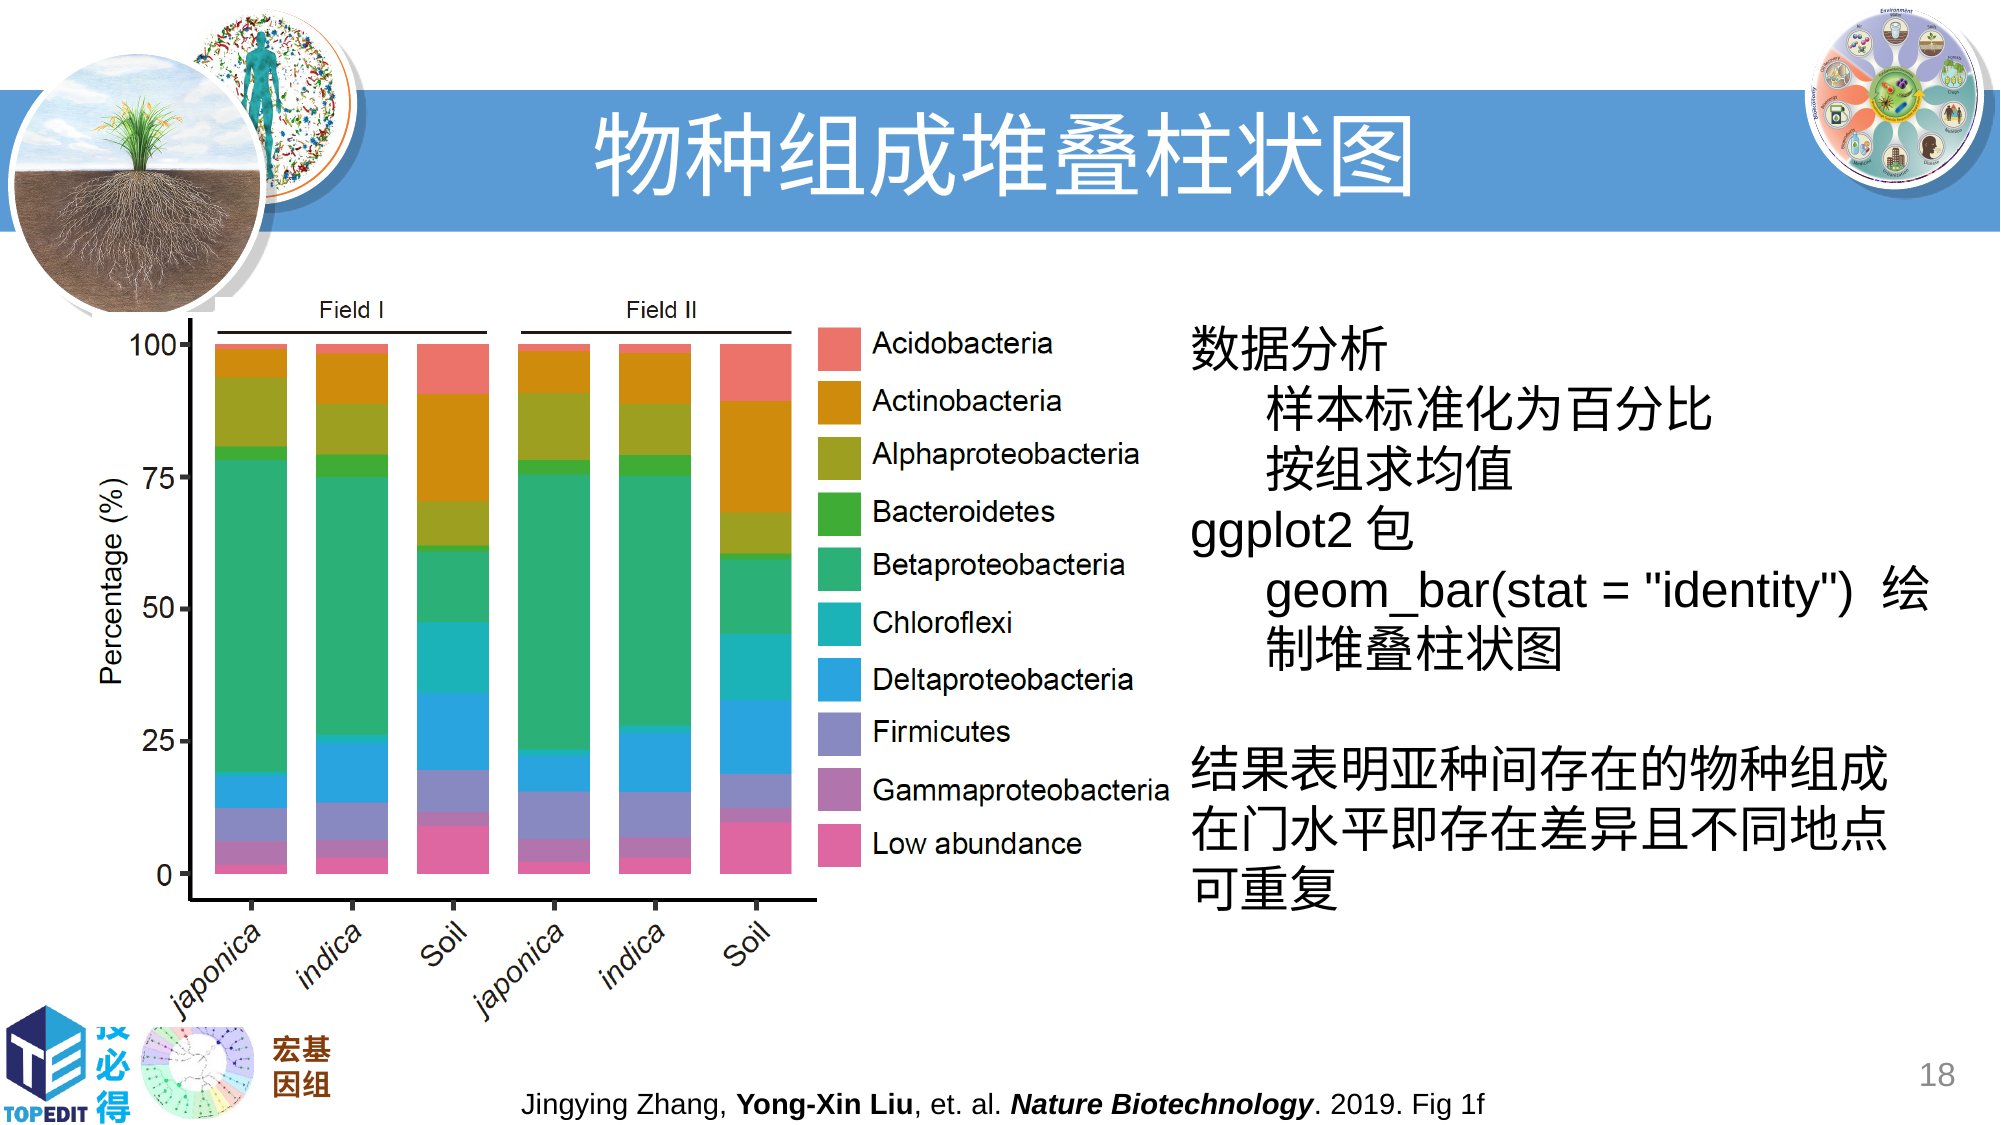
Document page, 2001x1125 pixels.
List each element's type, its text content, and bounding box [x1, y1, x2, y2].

picture [15, 55, 244, 312]
picture [215, 297, 798, 339]
text_box 数据分析 样本标准化为百分比 按组求均值 ggplot2包 geom_bar(stat = "identity") 绘制堆叠柱状图 结果表明亚种间存在的物种组成在门水平即存在差异且不同地点可重复 [1175, 309, 1951, 925]
text_box Jingying Zhang, Yong-Xin Liu, et. al. Nature Biotechnology. 2019. Fig 1f [506, 1077, 1543, 1125]
picture [180, 8, 344, 72]
title 物种组成堆叠柱状图 [143, 72, 1869, 248]
footer 18 [1894, 1042, 1981, 1103]
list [92, 312, 1176, 1027]
picture [0, 990, 254, 1125]
picture [106, 1027, 112, 1034]
picture [1813, 7, 1977, 183]
